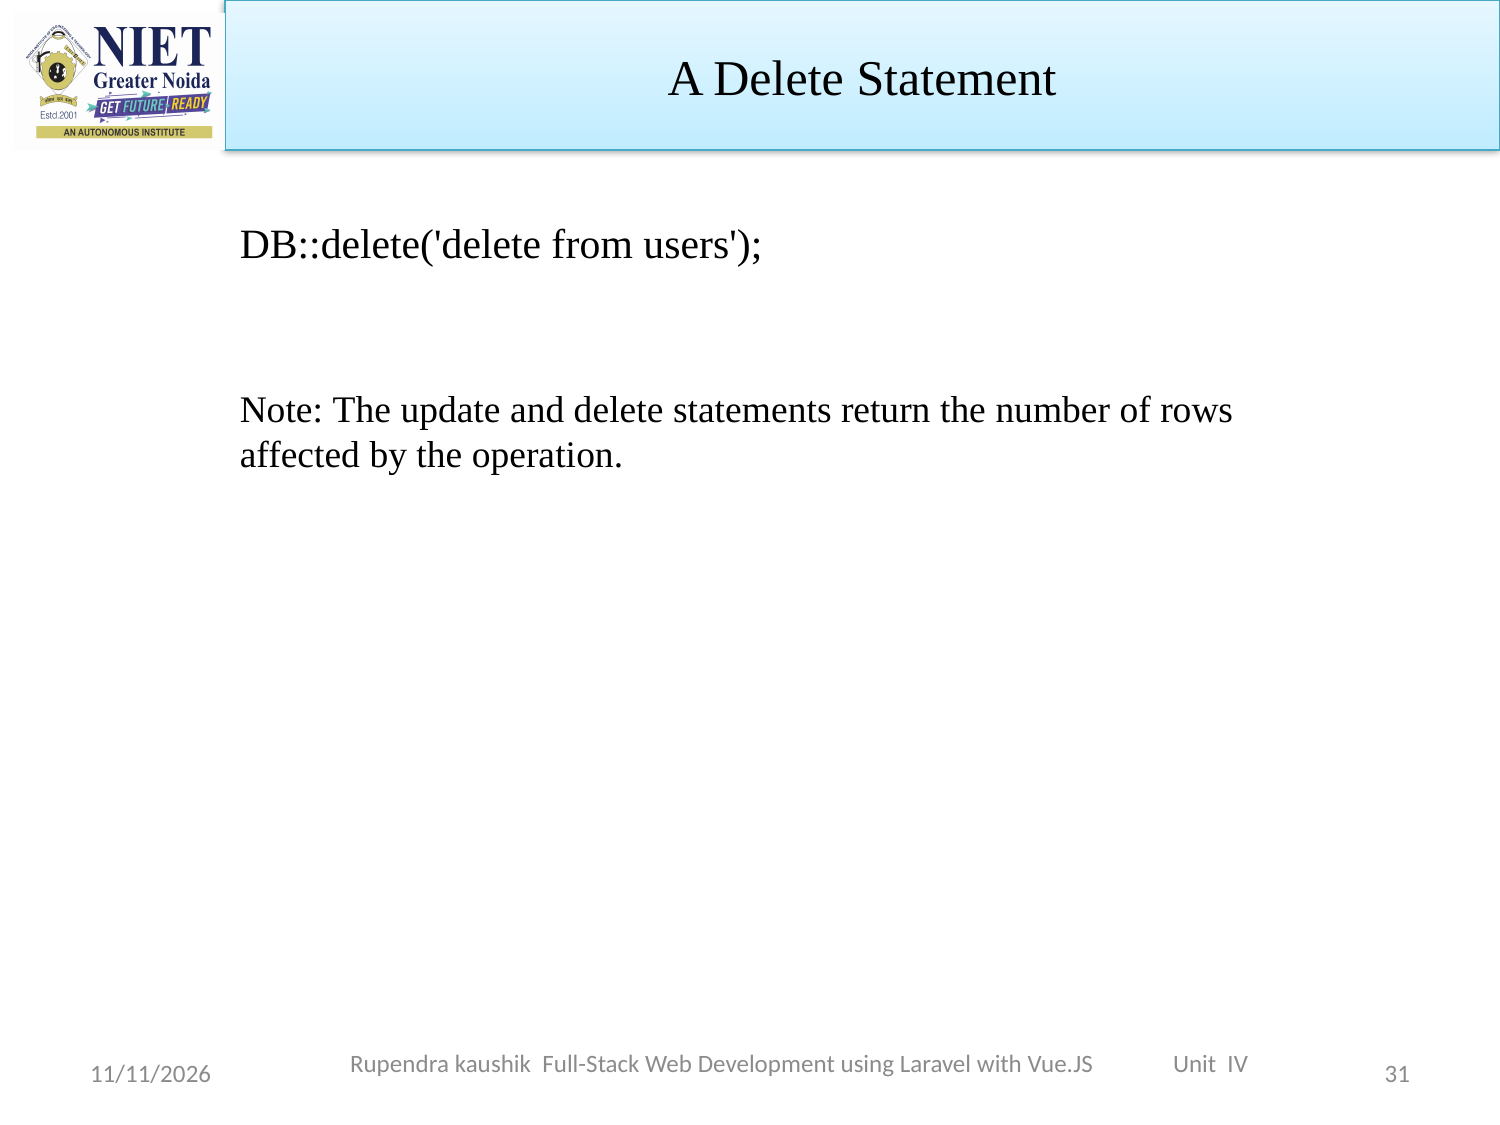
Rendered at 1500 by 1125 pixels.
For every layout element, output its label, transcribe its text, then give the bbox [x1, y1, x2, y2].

footer Rupendra kaushik Full-Stack Web Development using Laravel with Vue.JS Unit IV [312, 1032, 1288, 1093]
text_box A Delete Statement [224, 0, 1500, 151]
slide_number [75, 1042, 425, 1103]
text_box Note: The update and delete statements return the number of rows affected by the operation. [224, 377, 1288, 482]
text_box DB::delete('delete from users'); [224, 209, 1188, 275]
picture [13, 13, 226, 151]
slide_number 31 [1074, 1042, 1425, 1103]
